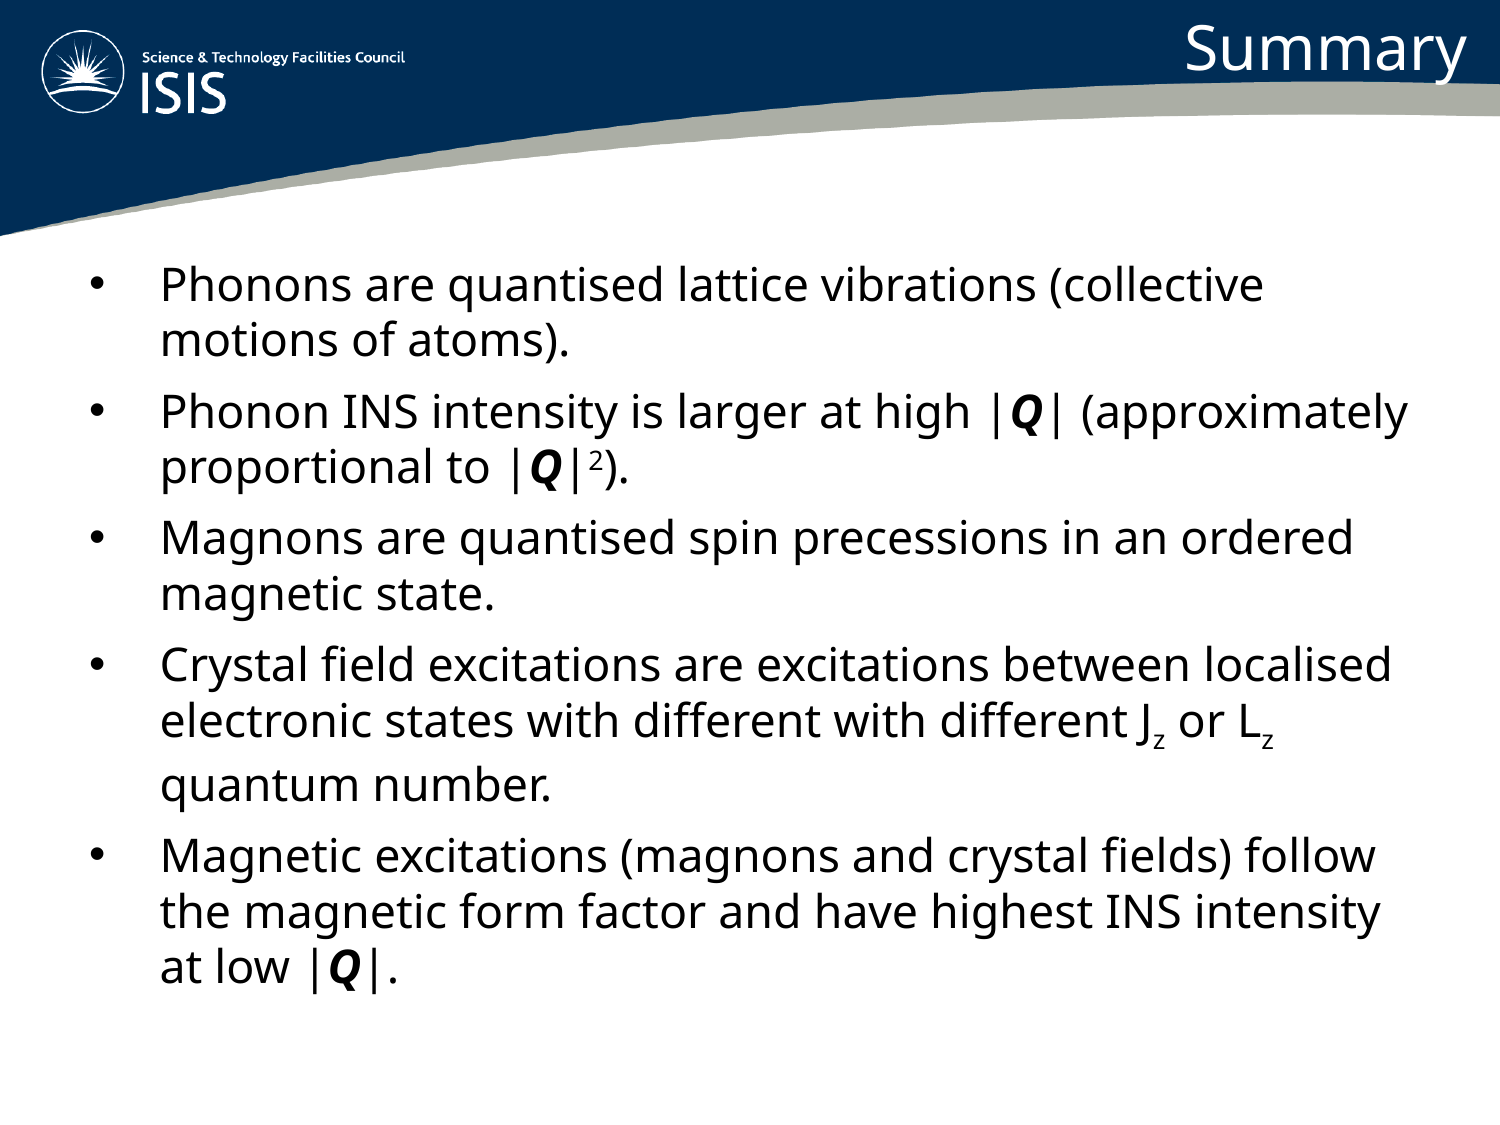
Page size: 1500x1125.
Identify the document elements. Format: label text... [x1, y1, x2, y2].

text_box Summary [442, 0, 1483, 92]
picture [0, 0, 1500, 302]
list Phonons are quantised lattice vibrations (collective motions of atoms). Phonon INS intensity is larger at high |Q| (approximately proportional to |Q|2). Magnons are quantised spin precessions in an ordered magnetic state. Crystal field excitations are excitations between localised electronic states with different with different Jz or Lz quantum number. Magnetic excitations (magnons and crystal fields) follow the magnetic form factor and have highest INS intensity at low |Q|. [75, 246, 1425, 1005]
